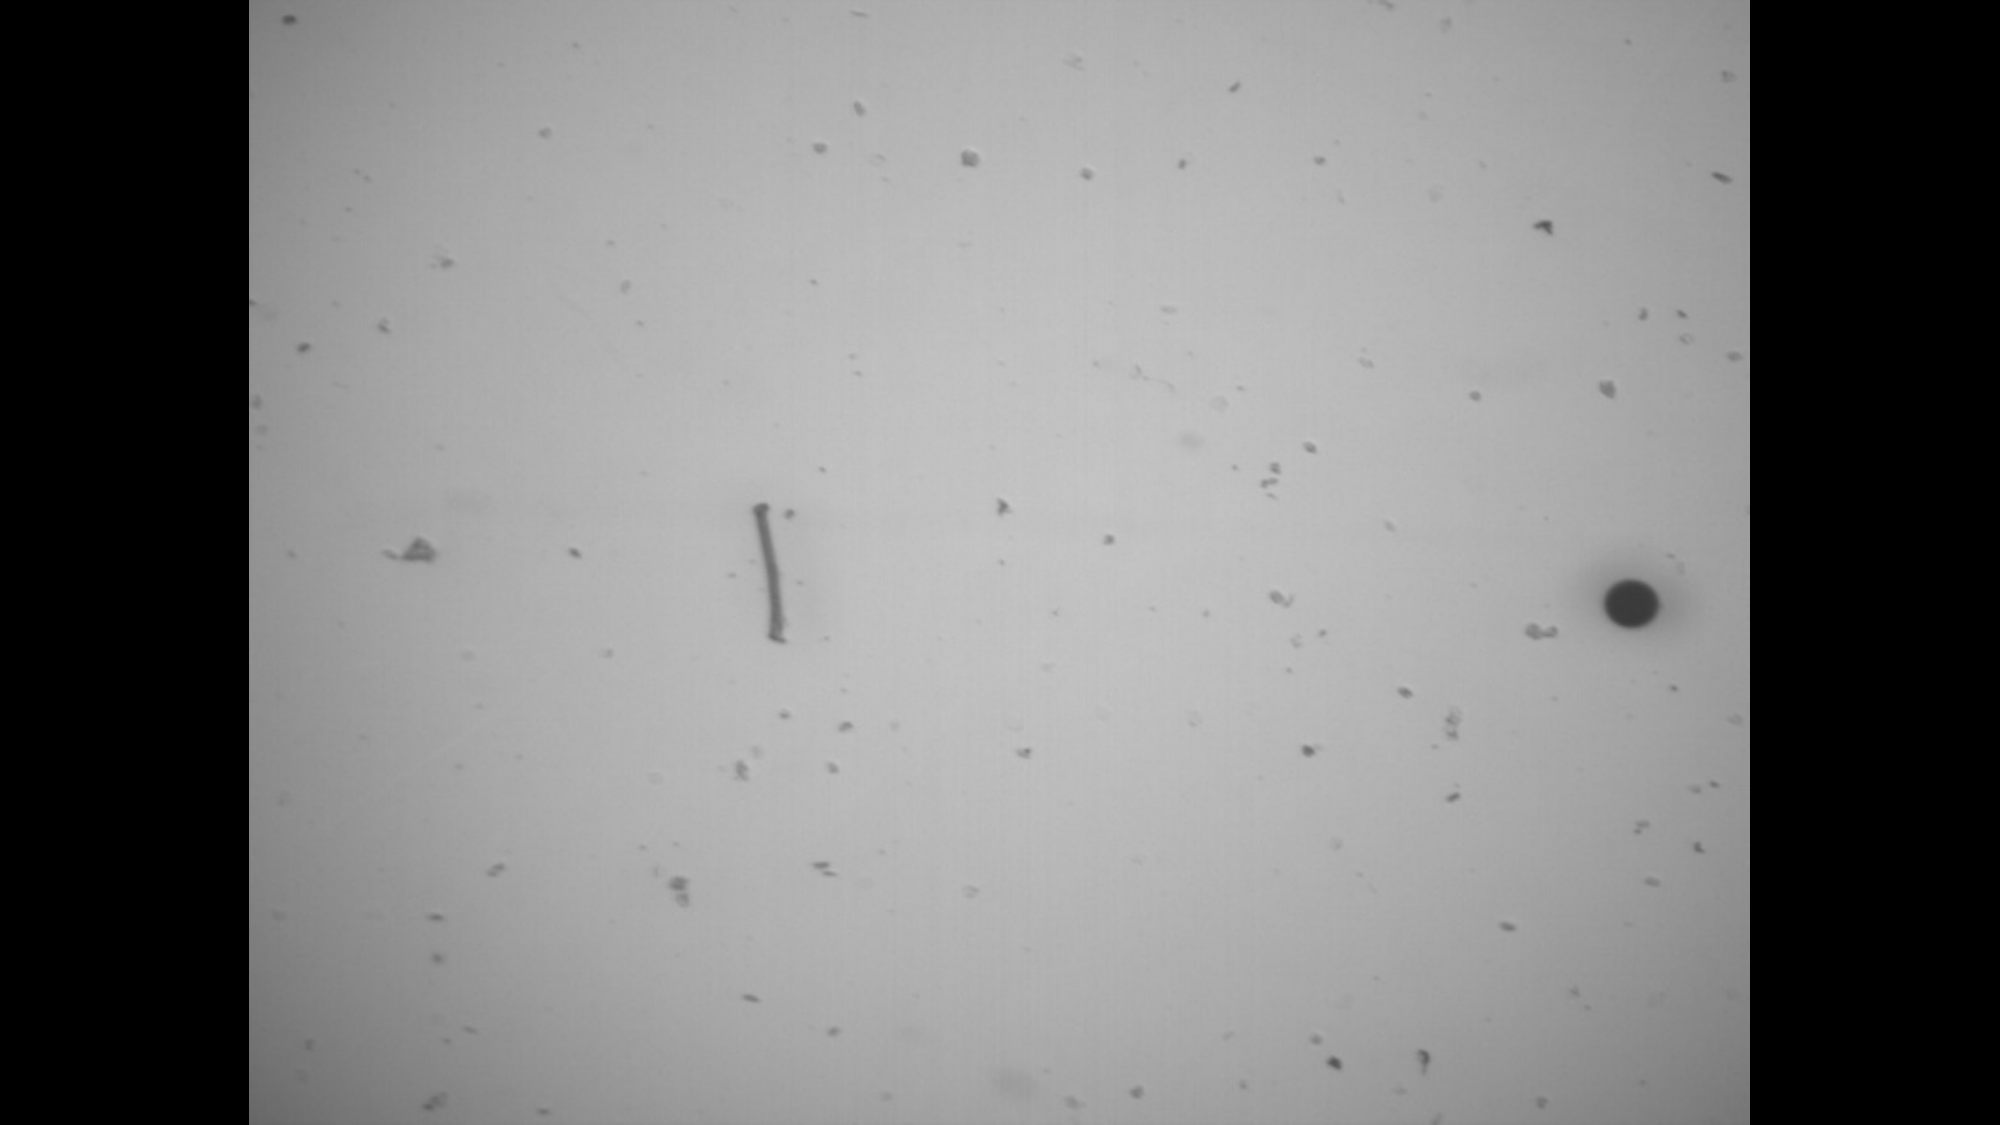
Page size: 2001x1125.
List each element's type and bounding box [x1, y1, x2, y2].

picture [249, 0, 1750, 1125]
